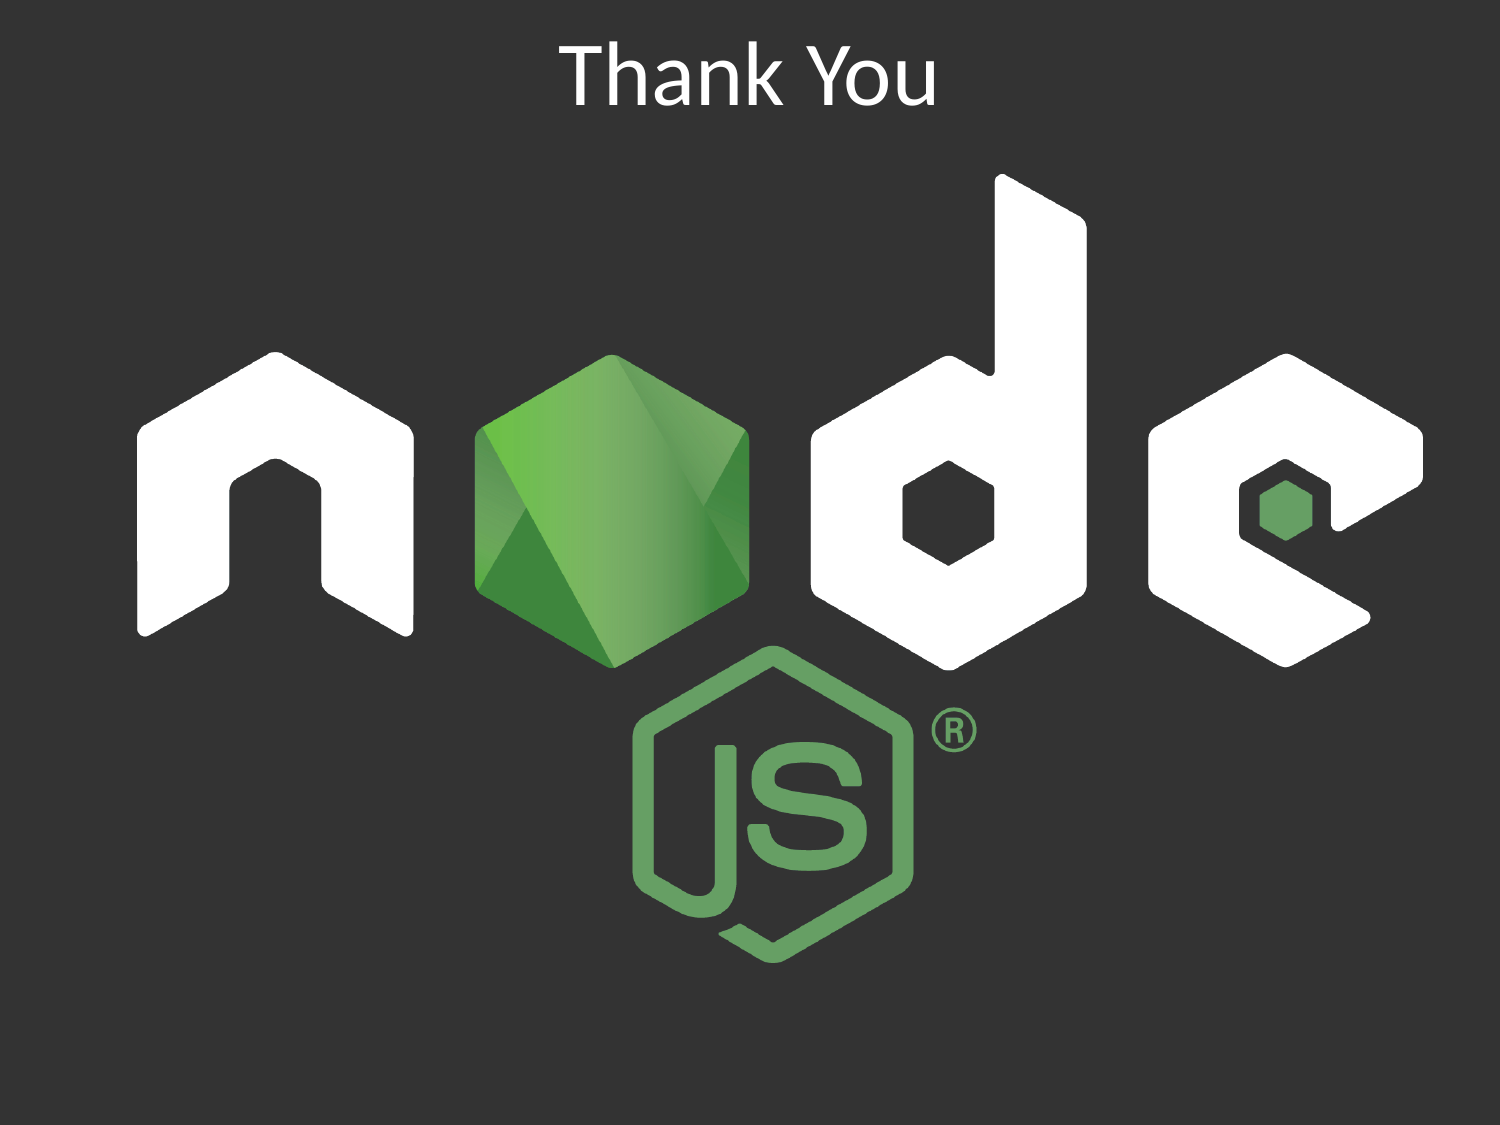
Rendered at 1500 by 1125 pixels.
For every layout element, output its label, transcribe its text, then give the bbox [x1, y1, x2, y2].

title Thank You [75, 0, 1425, 163]
picture [137, 174, 1424, 963]
